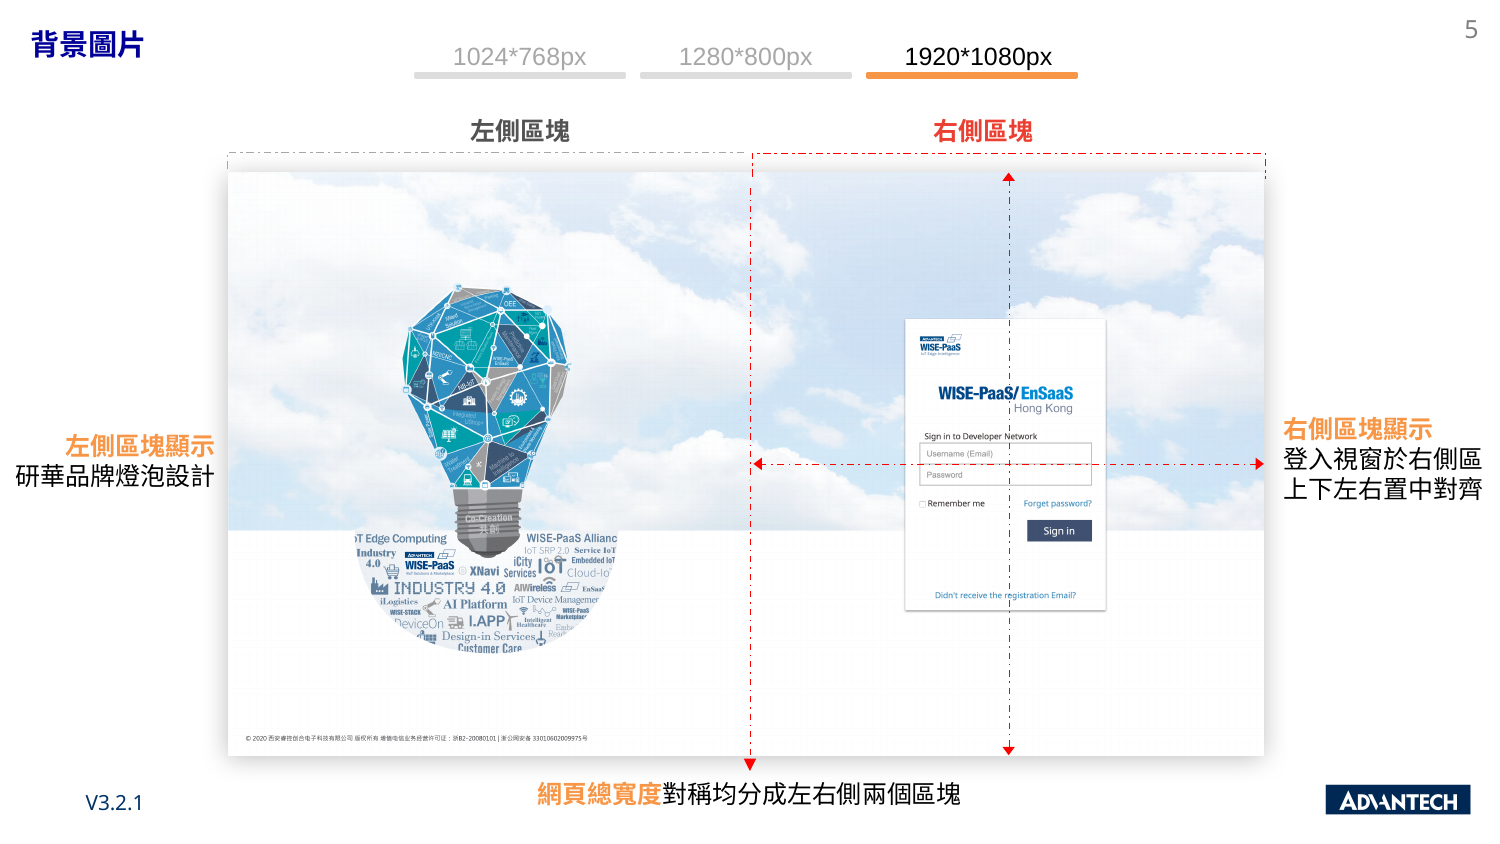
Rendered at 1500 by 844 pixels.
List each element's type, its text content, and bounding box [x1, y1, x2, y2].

slide_number 5 [1456, 6, 1489, 56]
text_box 左側區塊顯示 研華品牌燈泡設計 [0, 423, 223, 498]
text_box [743, 758, 757, 771]
text_box [416, 73, 625, 77]
text_box 右側區塊 [926, 107, 1042, 153]
text_box 右側區塊顯示 登入視窗於右側區 上下左右置中對齊 [1276, 406, 1500, 512]
text_box [821, 73, 851, 77]
picture [0, 0, 1500, 844]
text_box 1280*800px [671, 32, 821, 78]
text_box [641, 73, 671, 77]
text_box [227, 152, 748, 169]
text_box 1920*1080px [897, 32, 1061, 78]
text_box 左側區塊 [462, 107, 578, 152]
text_box [867, 73, 897, 77]
text_box 1024*768px [445, 32, 595, 73]
text_box [1061, 73, 1076, 77]
text_box [752, 153, 1266, 179]
text_box 網頁總寬度對稱均分成左右側兩個區塊 [529, 771, 971, 817]
text_box 背景圖片 [22, 18, 155, 69]
